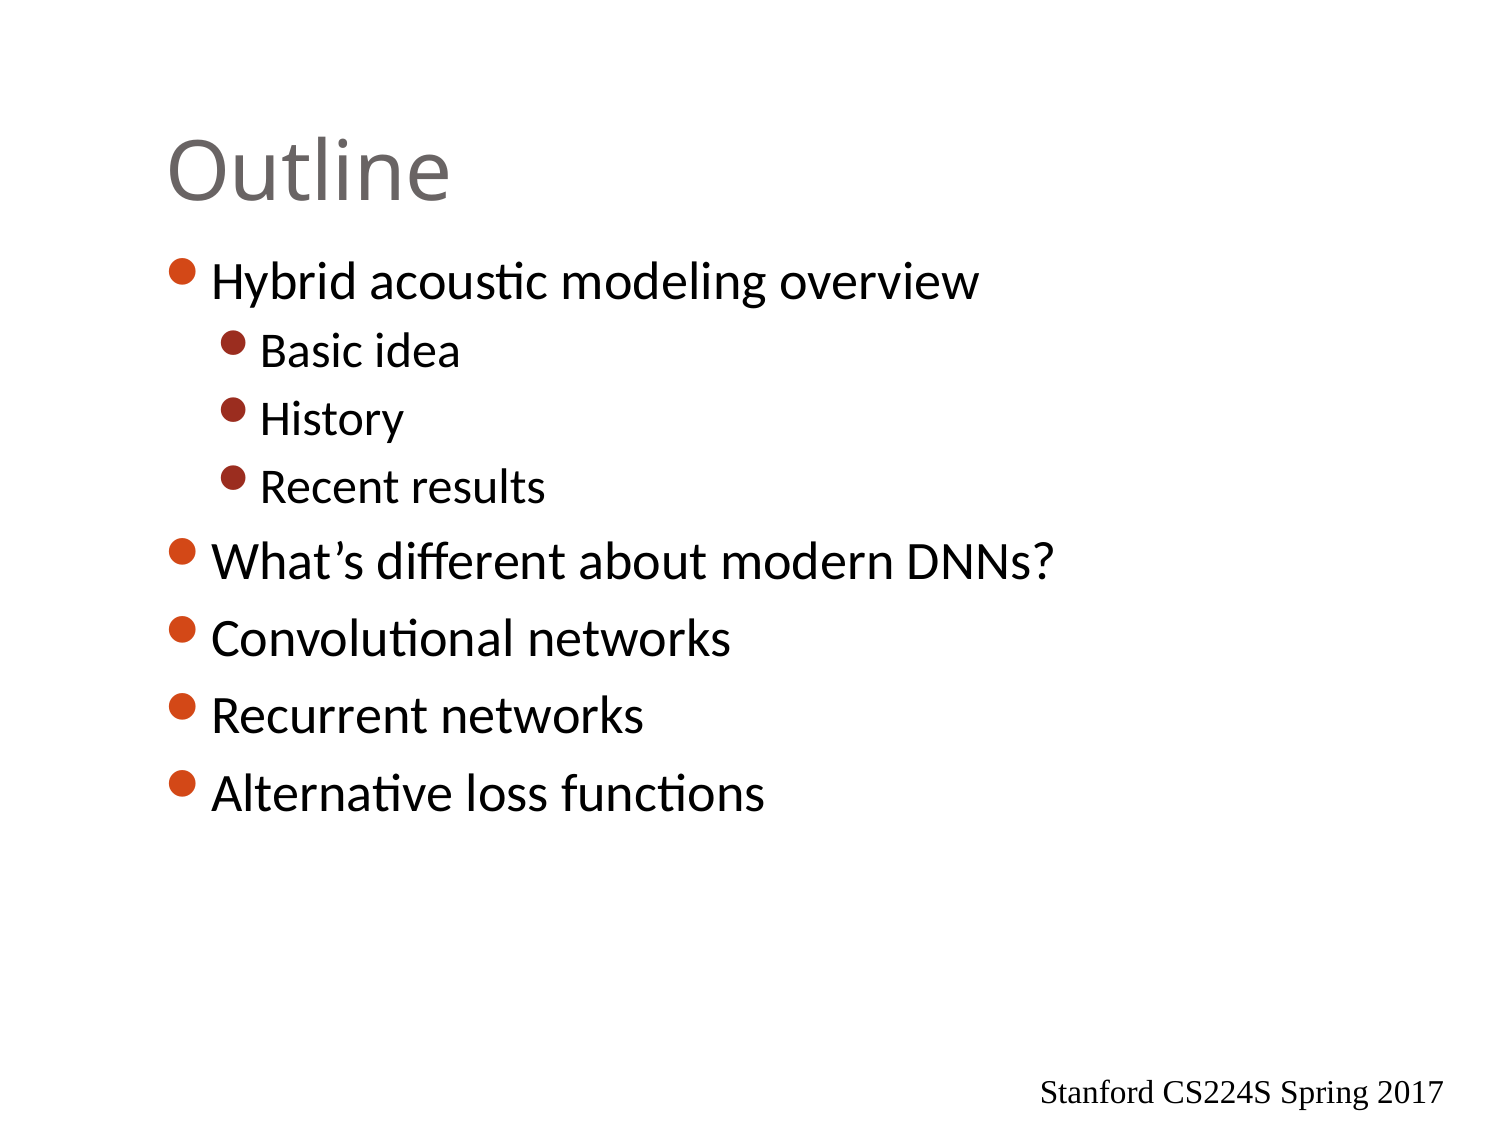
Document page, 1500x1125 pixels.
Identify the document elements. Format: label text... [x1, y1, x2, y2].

list Hybrid acoustic modeling overview Basic idea History Recent results What’s different about modern DNNs? Convolutional networks Recurrent networks Alternative loss functions [149, 237, 1426, 988]
title Outline [149, 44, 1426, 233]
